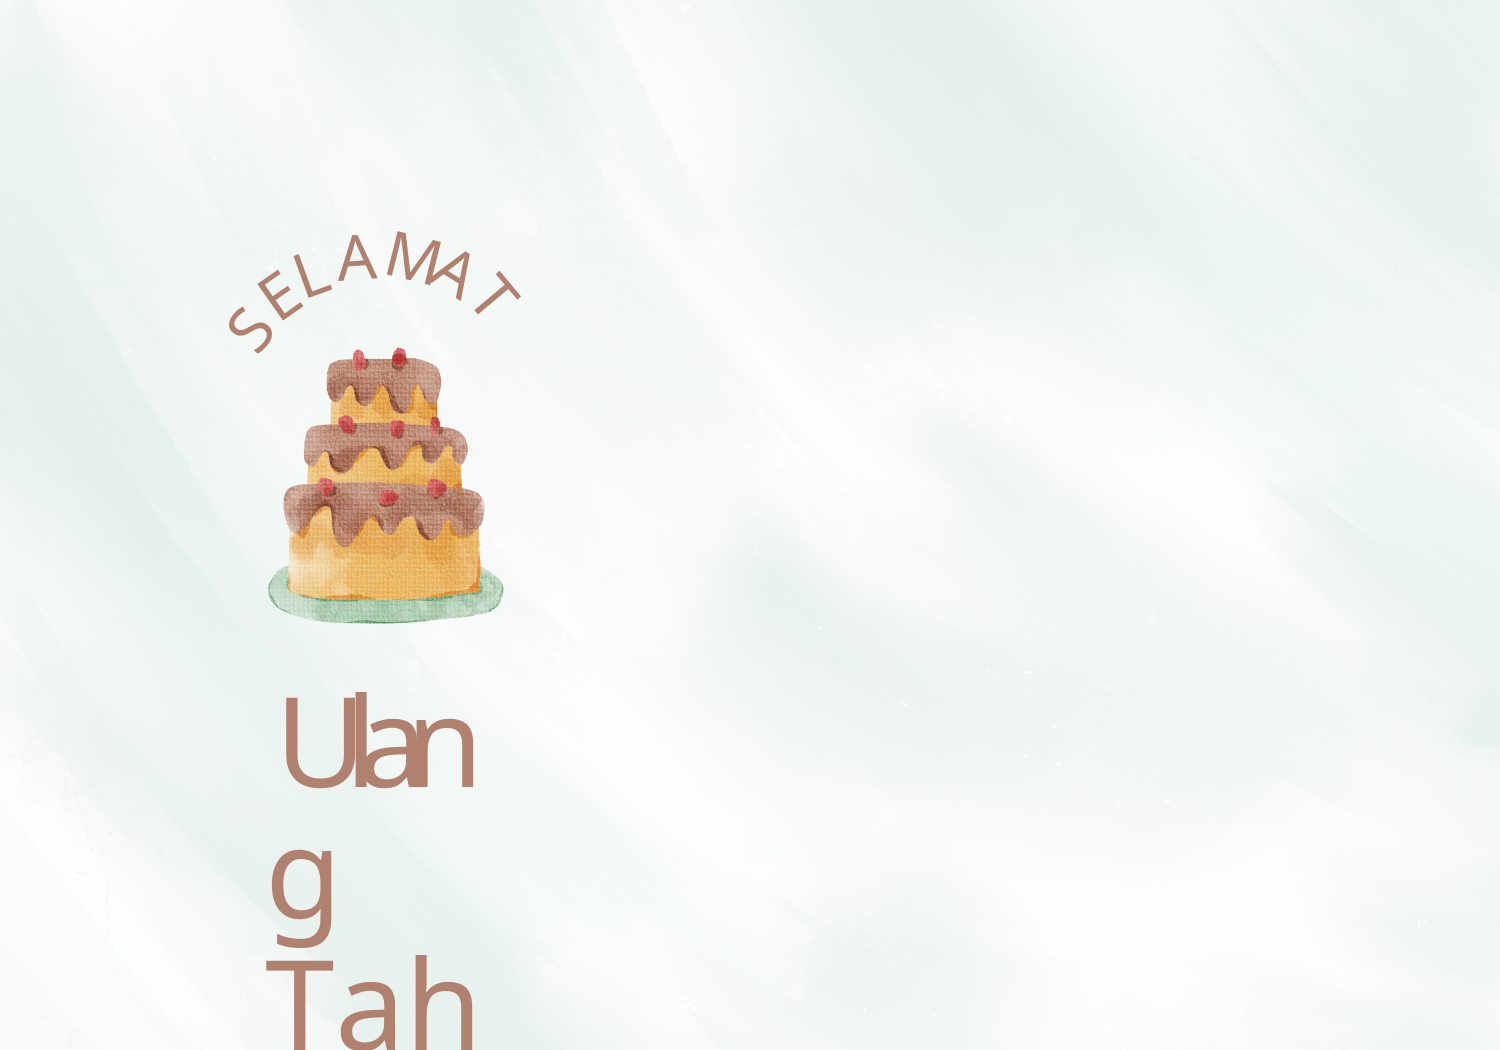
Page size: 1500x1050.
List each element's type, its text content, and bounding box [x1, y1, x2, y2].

text_box Ulang Tahun [263, 666, 511, 1050]
text_box A [335, 227, 395, 295]
text_box A [420, 238, 502, 320]
text_box L [286, 235, 360, 312]
text_box M [378, 225, 452, 300]
text_box S [219, 286, 301, 362]
text_box M [462, 242, 470, 247]
text_box A [509, 272, 518, 281]
text_box E [249, 257, 328, 335]
picture [0, 0, 1500, 1050]
text_box T [456, 267, 553, 364]
